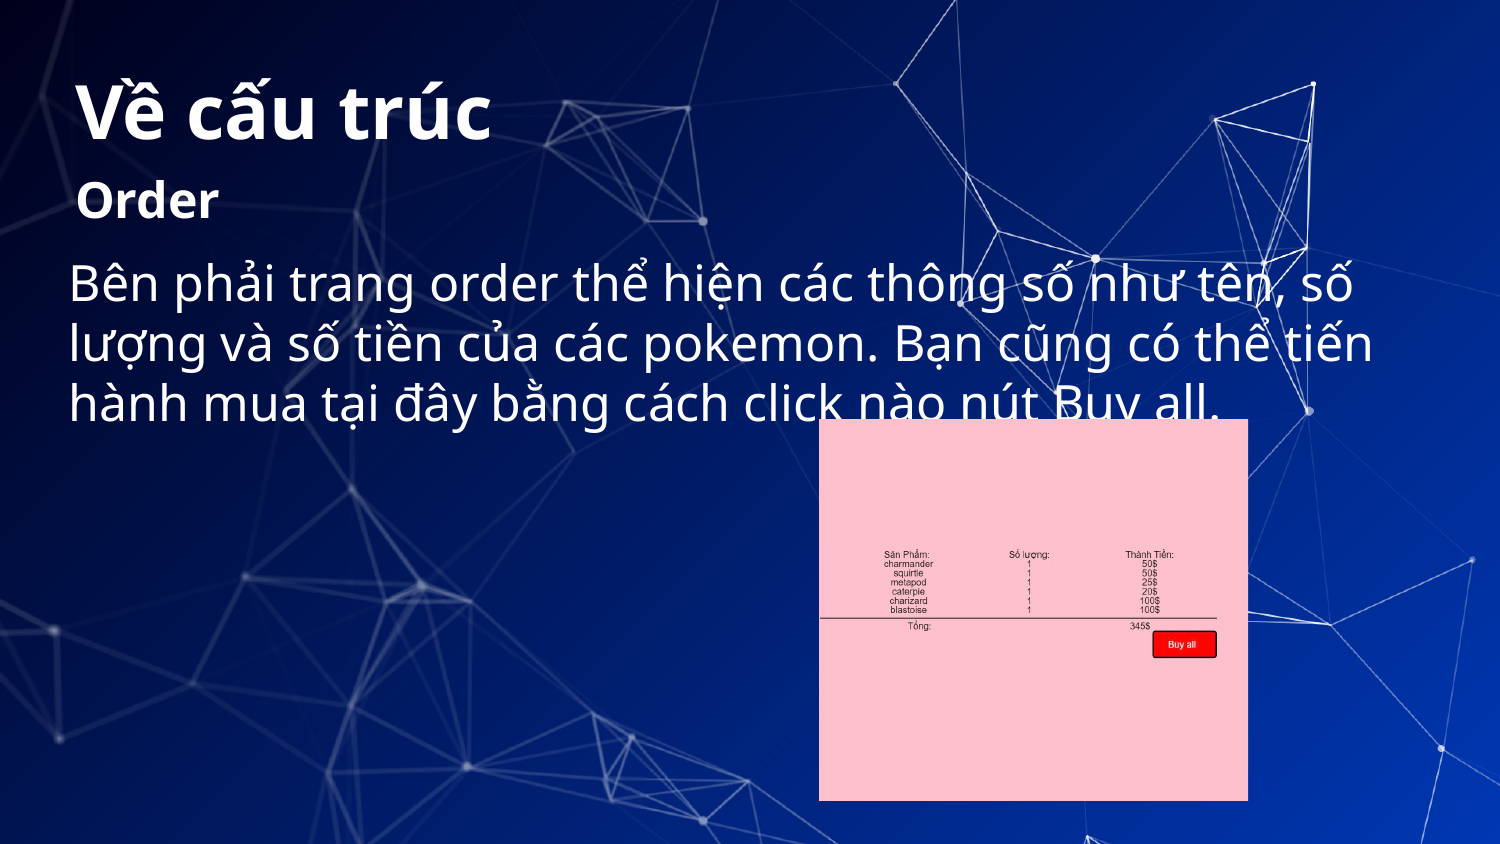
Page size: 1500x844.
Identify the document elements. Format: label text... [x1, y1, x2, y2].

picture [0, 0, 1500, 844]
title Về cấu trúc [75, 13, 1064, 155]
slide_number 17 [1391, 779, 1482, 844]
text_box Bên phải trang order thể hiện các thông số như tên, số lượng và số tiền của các pokemon. Bạn cũng có thể tiến hành mua tại đây bằng cách click nào nút Buy all. [53, 243, 1425, 439]
list Order [75, 168, 1327, 243]
